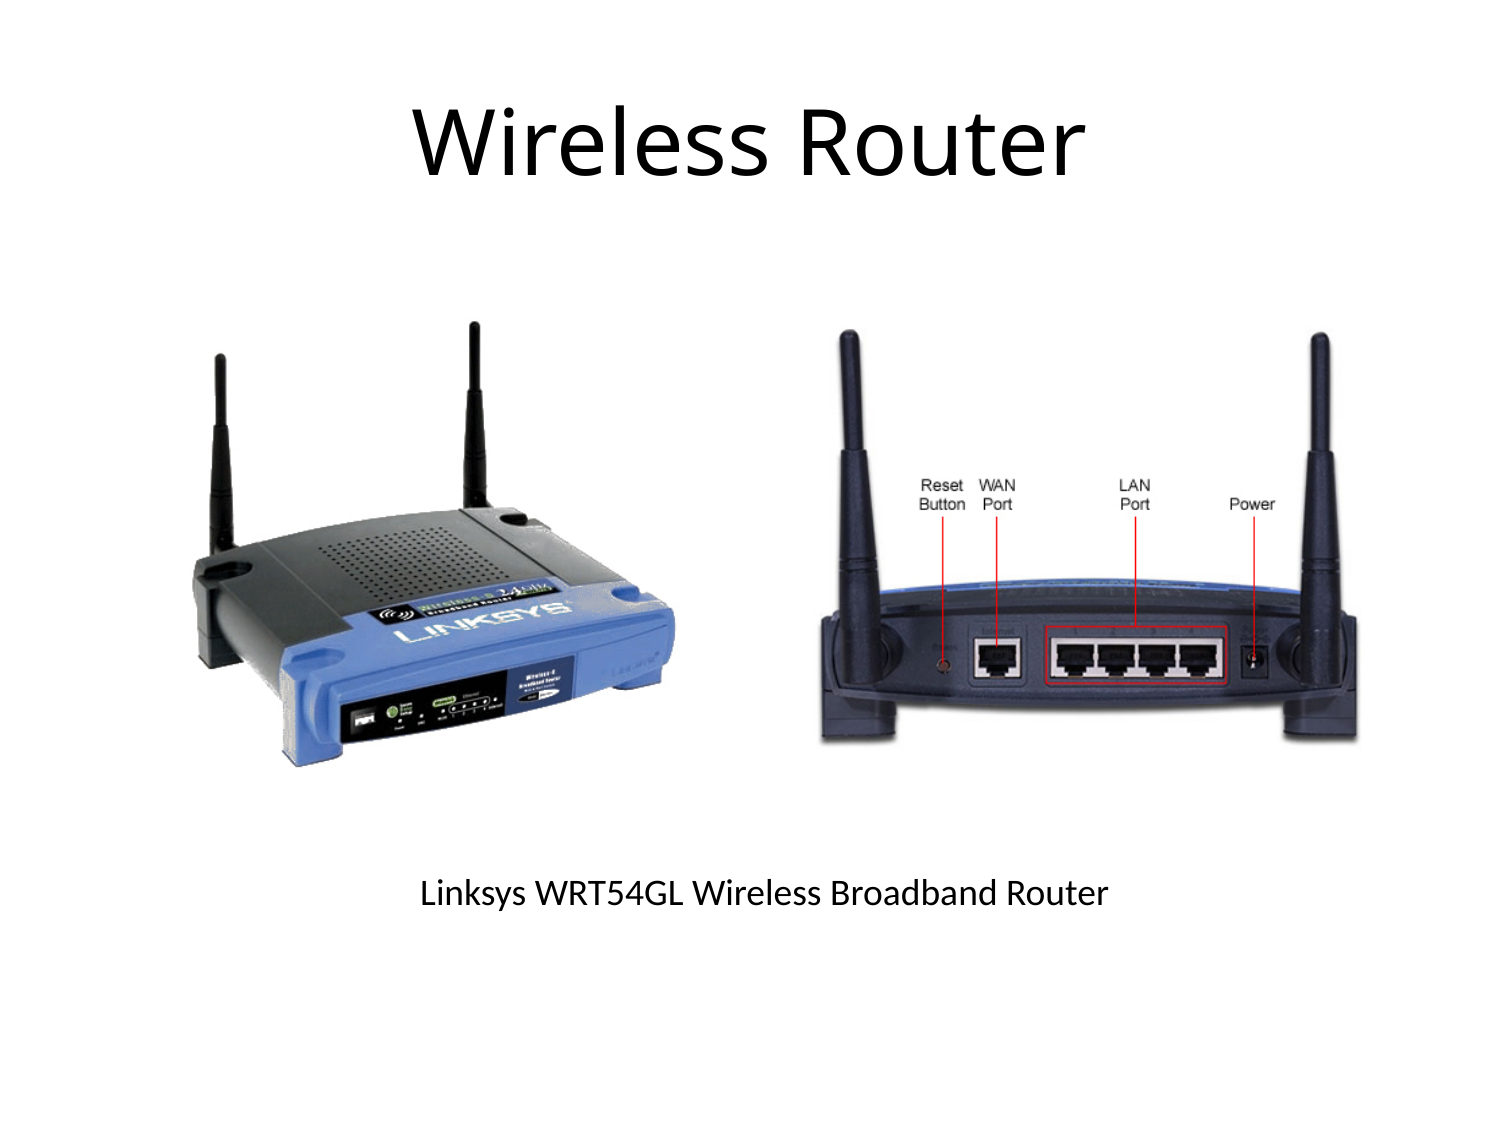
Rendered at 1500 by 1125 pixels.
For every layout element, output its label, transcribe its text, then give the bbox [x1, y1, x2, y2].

picture [190, 298, 680, 788]
text_box Linksys WRT54GL Wireless Broadband Router [405, 860, 1125, 921]
picture [801, 315, 1375, 758]
title Wireless Router [75, 45, 1425, 233]
